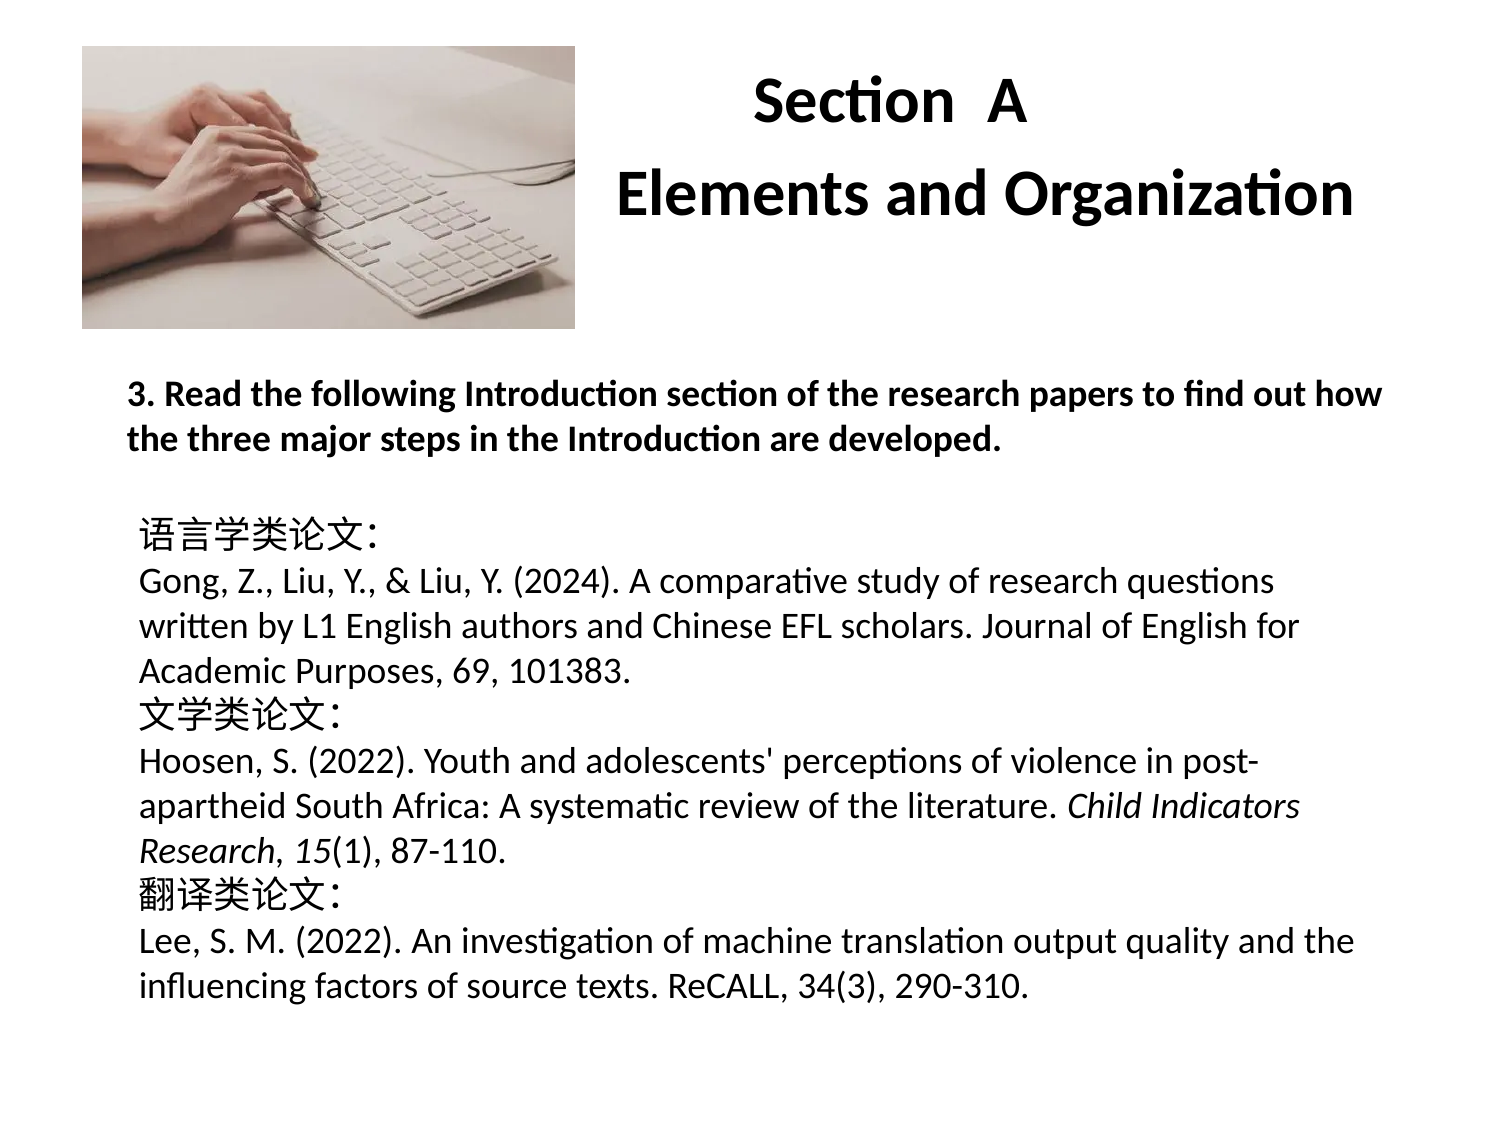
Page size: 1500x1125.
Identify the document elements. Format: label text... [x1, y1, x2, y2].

picture [81, 46, 575, 329]
list Section A Elements and Organization [585, 46, 1379, 317]
text_box 3. Read the following Introduction section of the research papers to find out how the three major steps in the Introduction are developed. [112, 361, 1445, 557]
text_box 语言学类论文： Gong, Z., Liu, Y., & Liu, Y. (2024). A comparative study of research questions written by L1 English authors and Chinese EFL scholars. Journal of English for Academic Purposes, 69, 101383. 文学类论文： Hoosen, S. (2022). Youth and adolescents' perceptions of violence in post-apartheid South Africa: A systematic review of the literature. Child Indicators Research, 15(1), 87-110. 翻译类论文： Lee, S. M. (2022). An investigation of machine translation output quality and the influencing factors of source texts. ReCALL, 34(3), 290-310. [123, 503, 1388, 1014]
